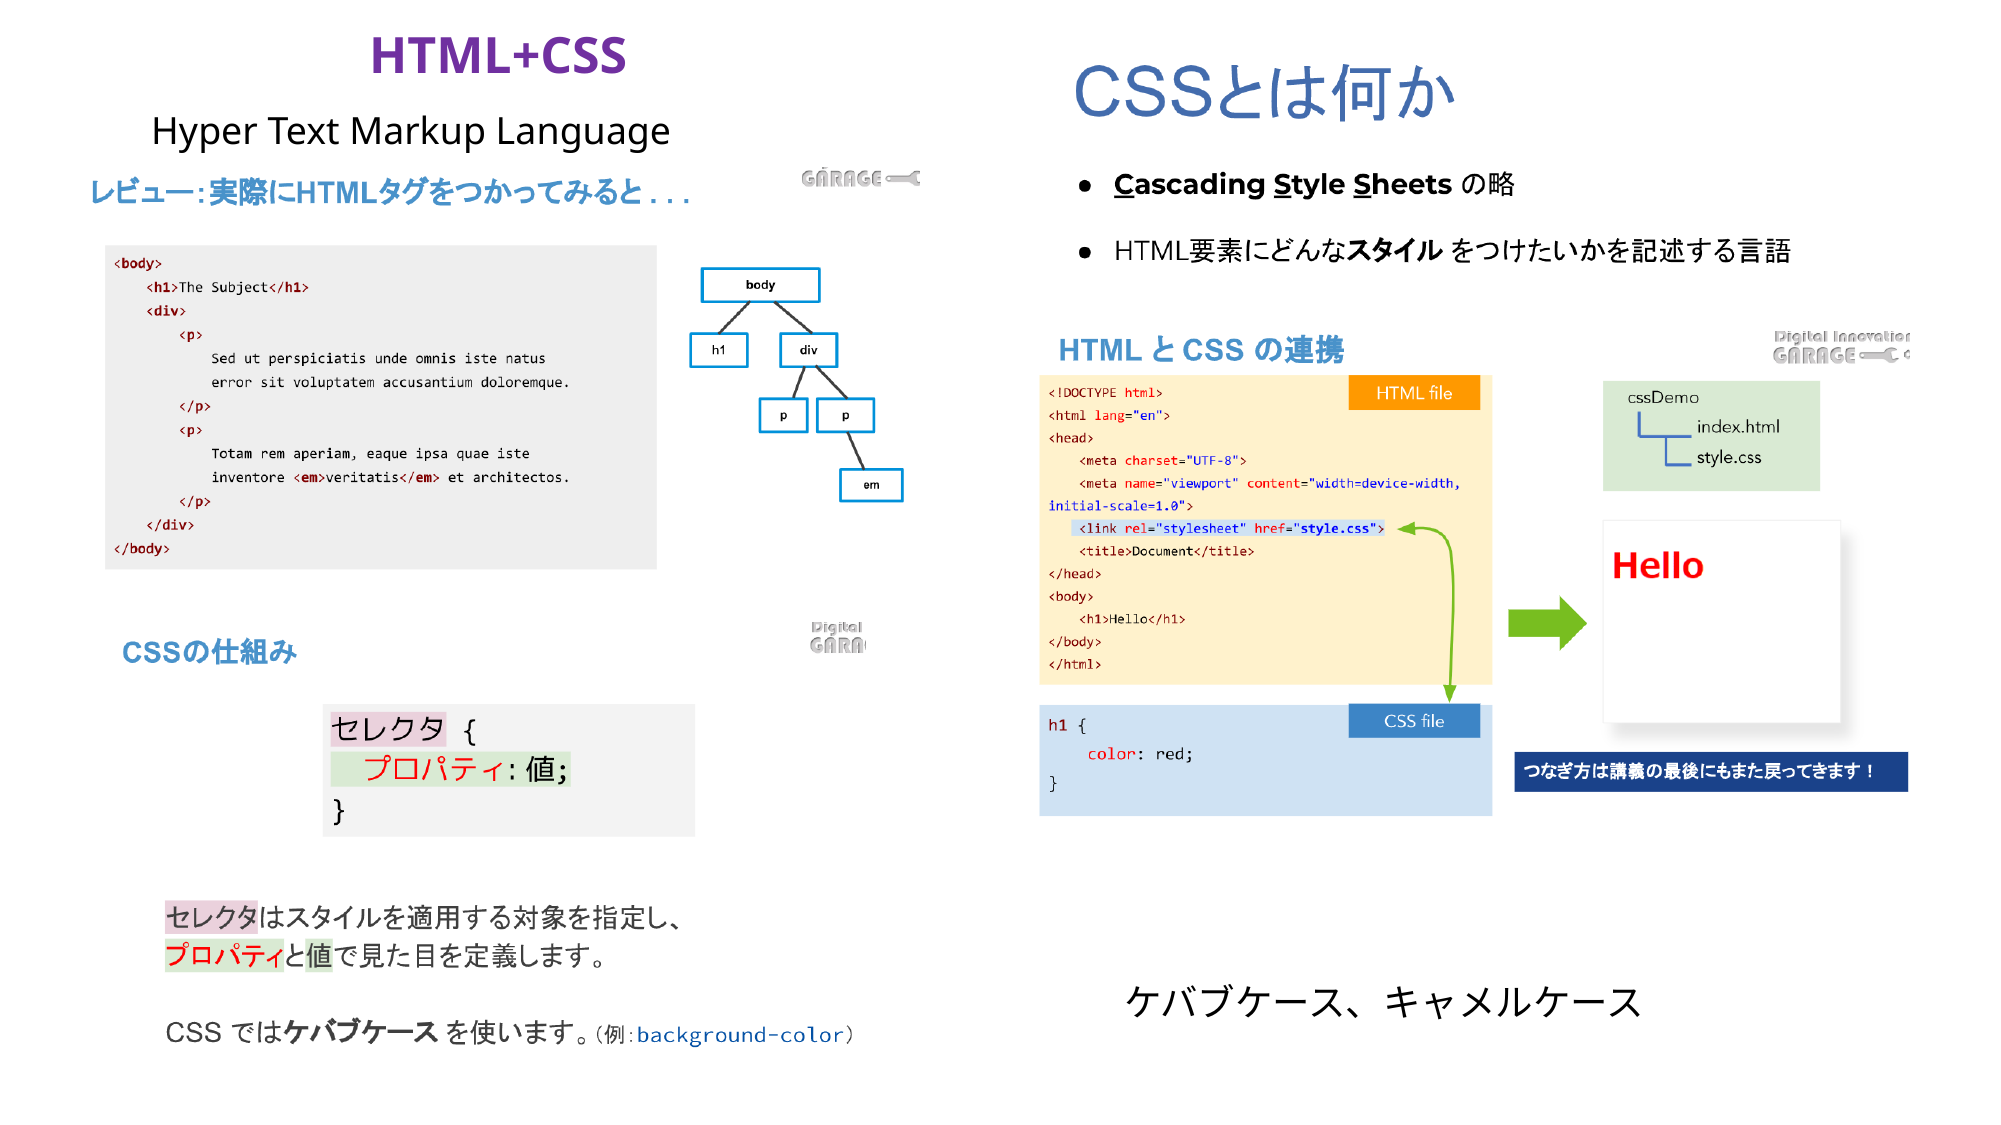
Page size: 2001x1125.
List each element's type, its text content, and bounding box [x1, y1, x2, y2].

picture [76, 167, 920, 585]
picture [1039, 331, 1910, 827]
picture [106, 622, 866, 1062]
text_box ケバブケース、キャメルケース [1109, 971, 1753, 1032]
text_box Hyper Text Markup Language [136, 99, 920, 160]
picture [1039, 37, 1823, 298]
text_box HTML+CSS [354, 16, 643, 91]
